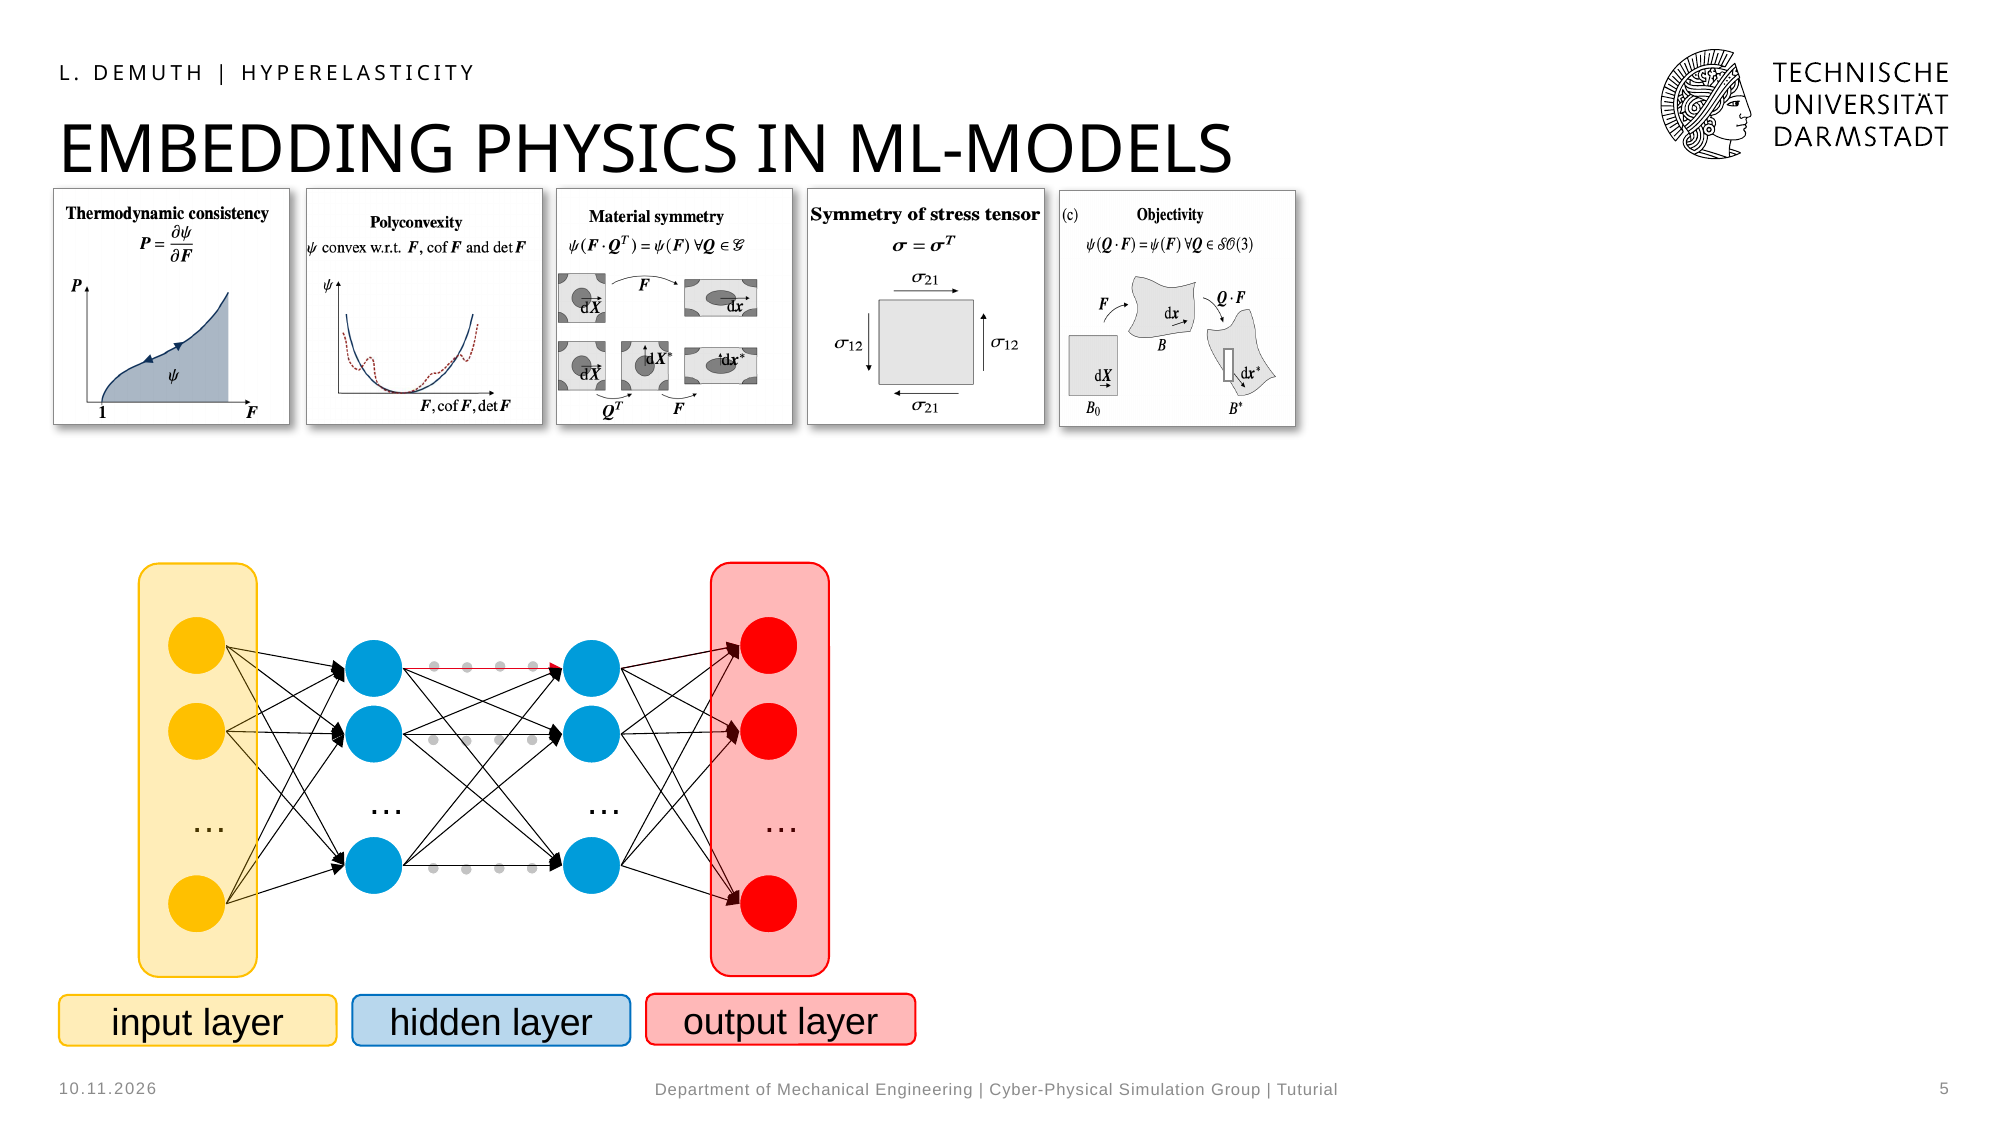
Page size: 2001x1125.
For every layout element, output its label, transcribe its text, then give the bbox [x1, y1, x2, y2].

footer L. Demuth | Hyperelasticity [59, 59, 1532, 91]
picture [53, 188, 290, 425]
picture [556, 187, 793, 425]
slide_number 5 [1708, 1075, 1949, 1106]
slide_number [59, 1075, 296, 1106]
picture [807, 187, 1045, 425]
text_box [1058, 190, 1296, 427]
title Embedding physics in ML-models [59, 120, 1532, 207]
picture [306, 188, 543, 425]
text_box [58, 562, 916, 1046]
